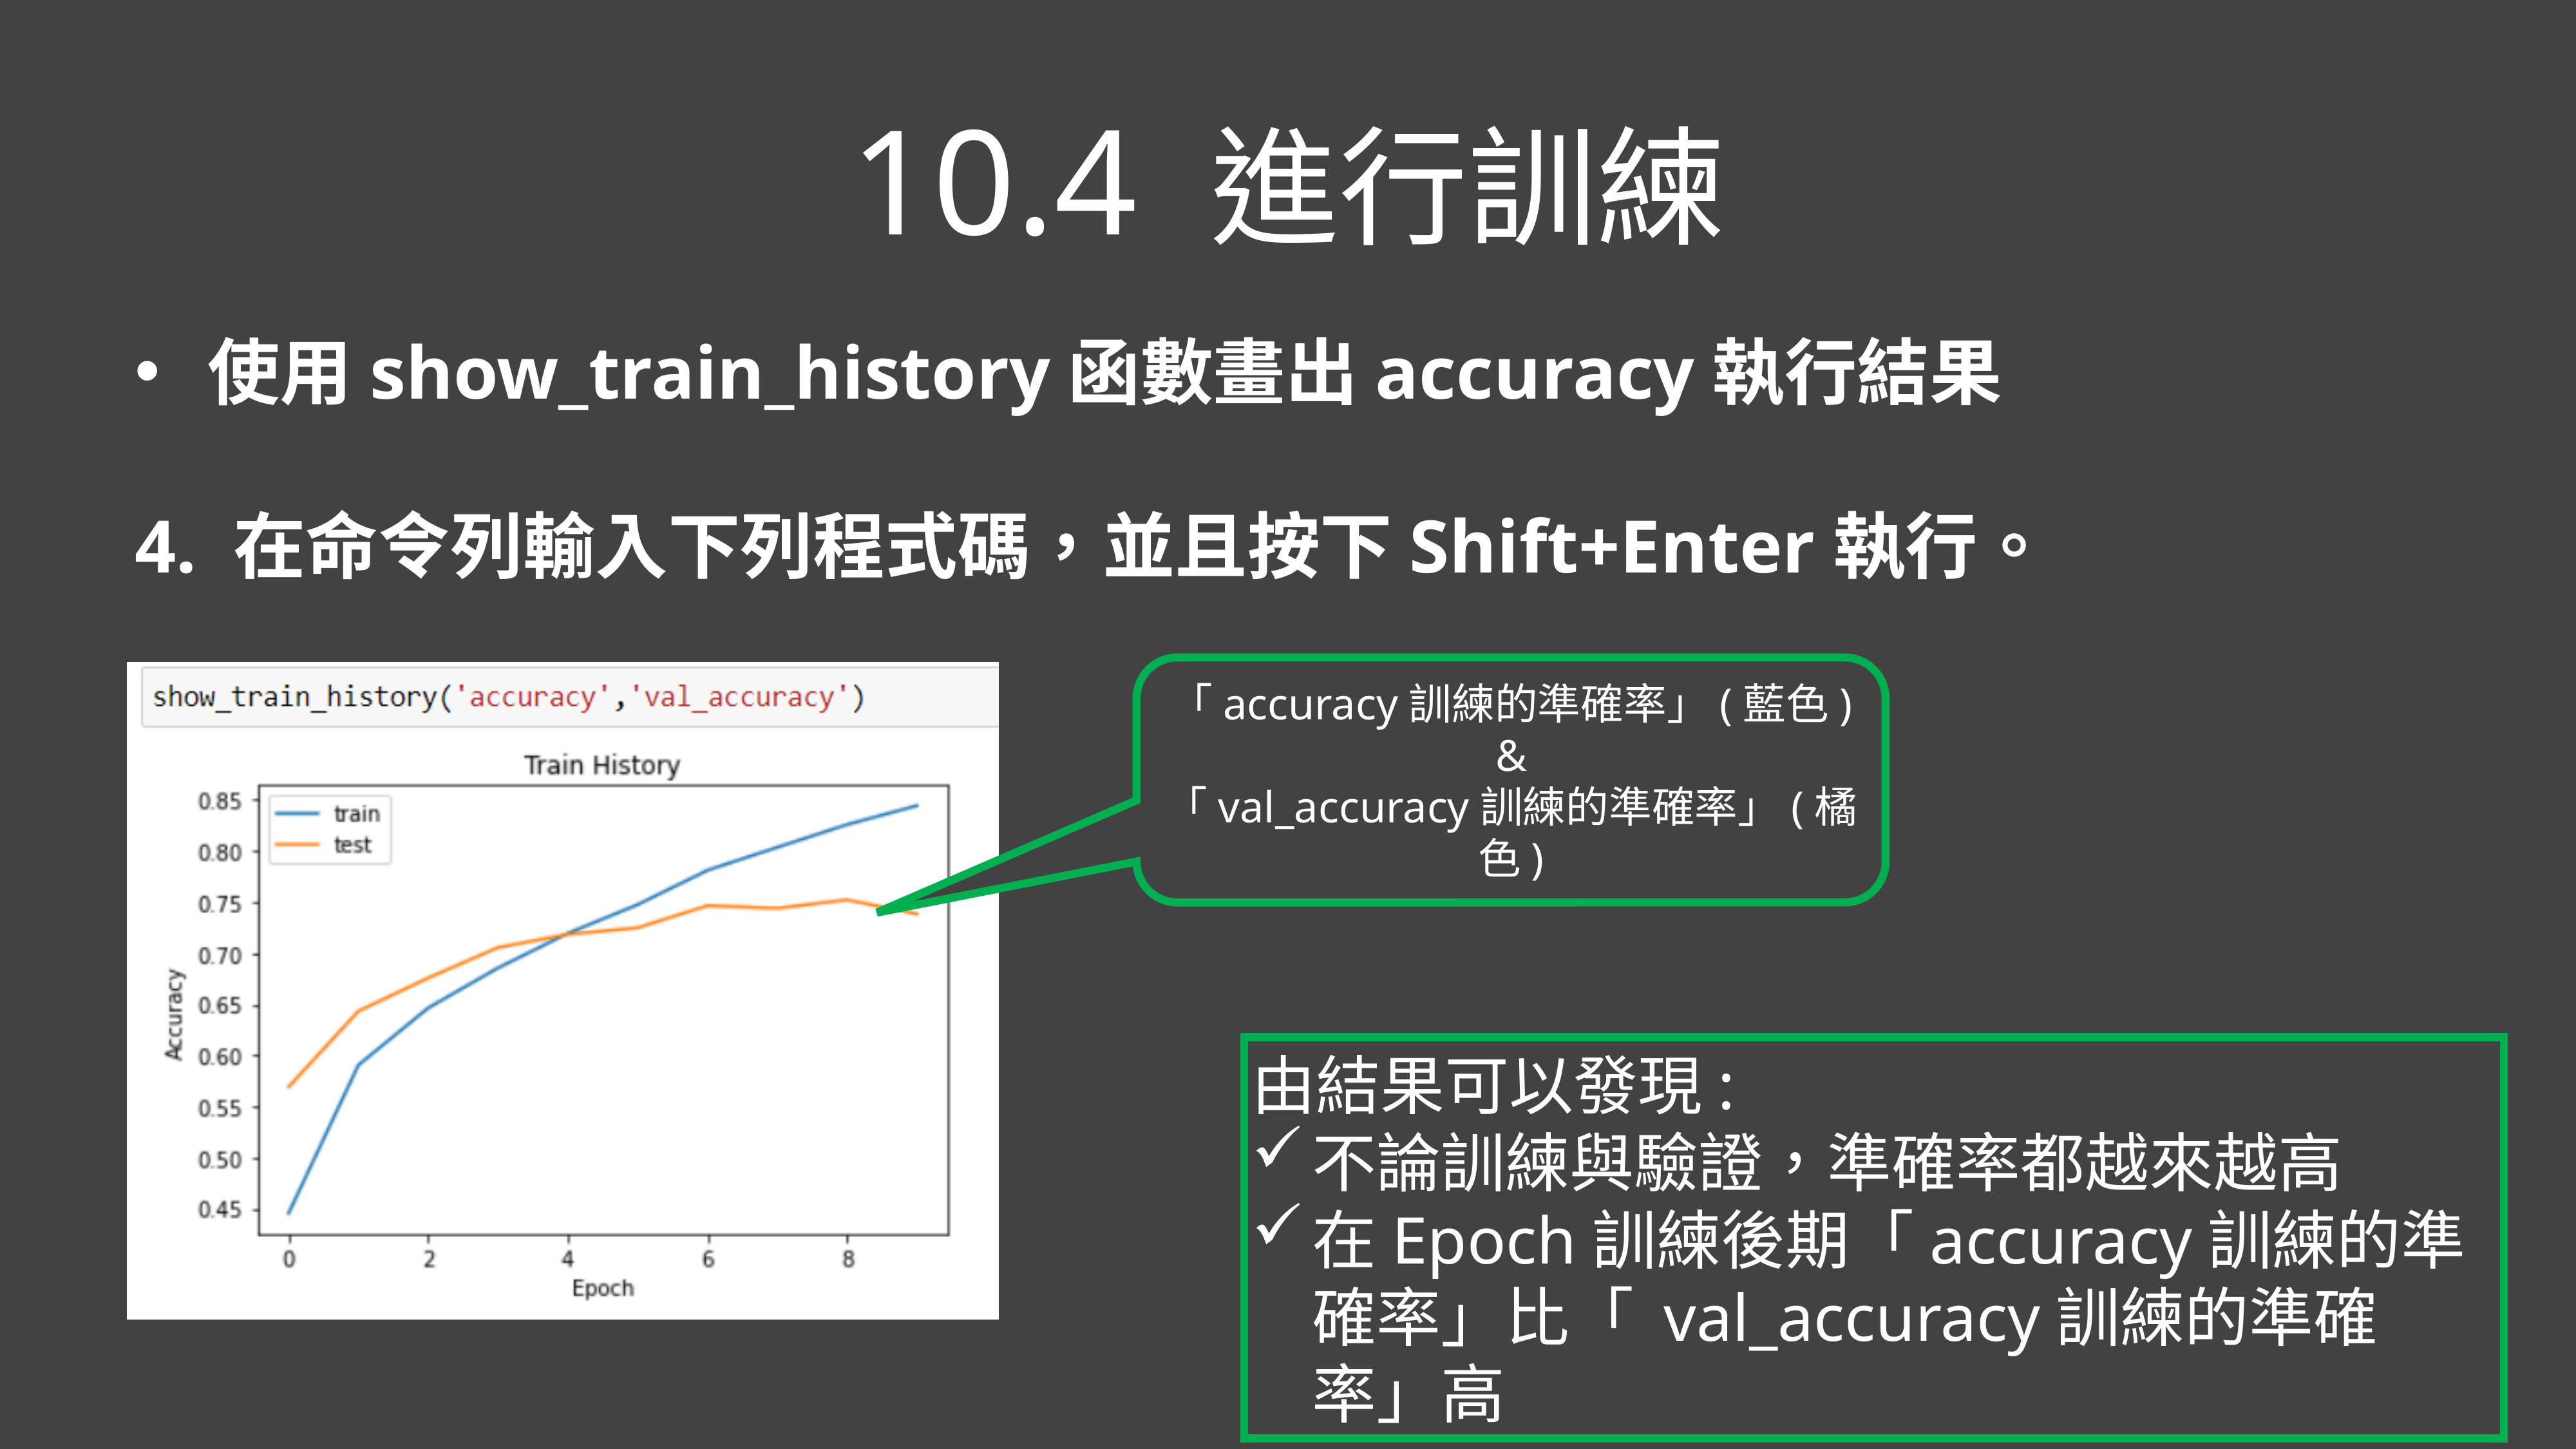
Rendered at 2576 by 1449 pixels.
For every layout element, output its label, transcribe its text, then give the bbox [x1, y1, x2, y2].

text_box 由結果可以發現: 不論訓練與驗證，準確率都越來越高 在Epoch訓練後期「accuracy訓練的準確率」比「 val_accuracy訓練的準確率」高 [1244, 1037, 2504, 1439]
picture [127, 662, 999, 1320]
text_box 「accuracy訓練的準確率」(藍色) & 「val_accuracy訓練的準確率」(橘色) [999, 657, 1886, 903]
text_box 使用show_train_history函數畫出accuracy執行結果 4. 在命令列輸入下列程式碼，並且按下Shift+Enter執行。 [127, 319, 2079, 595]
title 10.4 進行訓練 [127, 4, 2449, 350]
